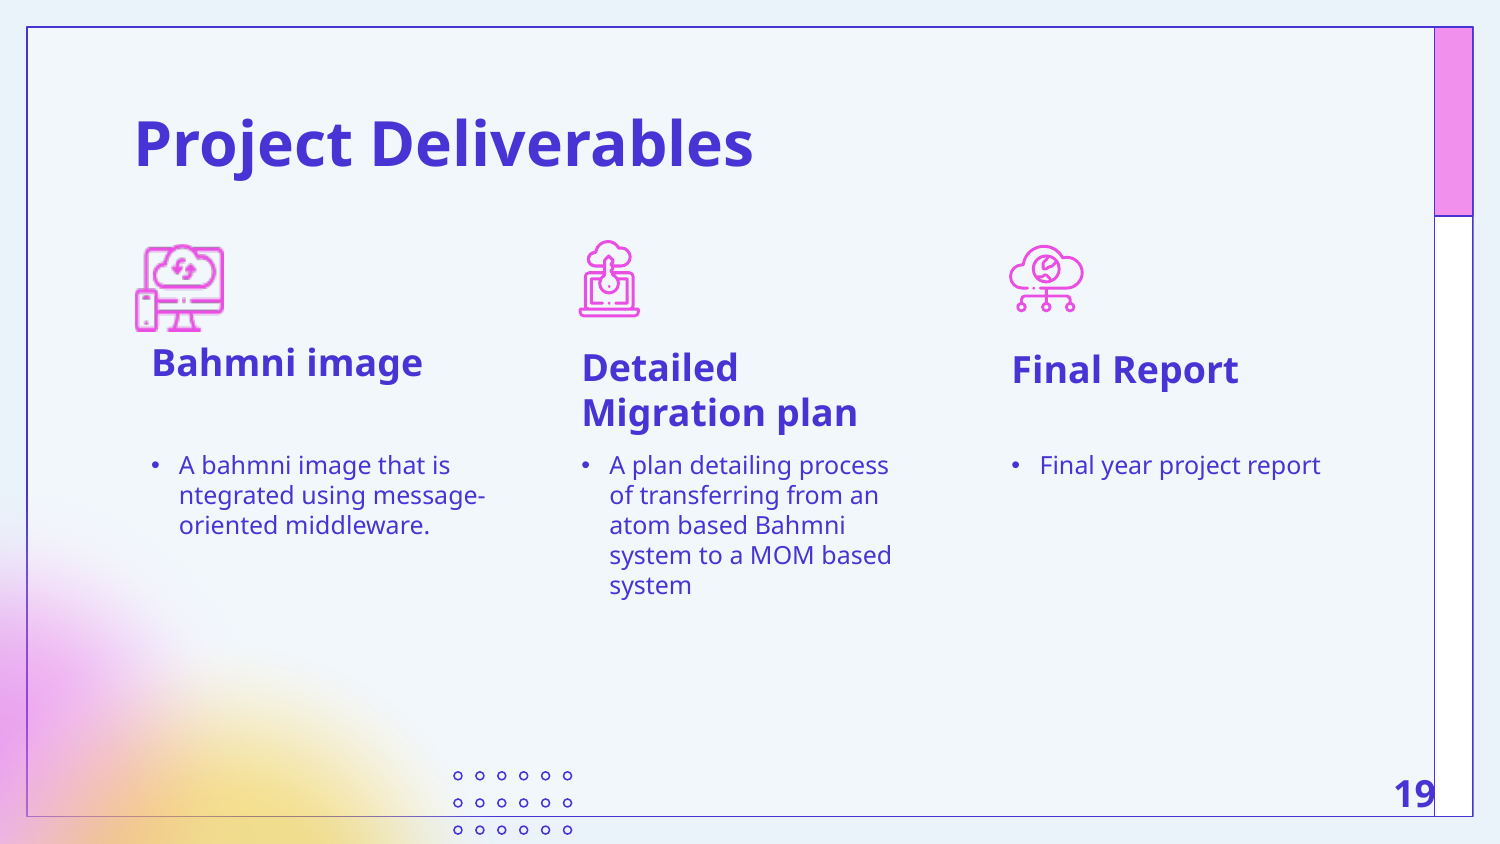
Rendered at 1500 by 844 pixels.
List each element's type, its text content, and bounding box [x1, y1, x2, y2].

title Project Deliverables [118, 88, 1382, 183]
subtitle A bahmni image that is ntegrated using message-oriented middleware. [135, 434, 504, 743]
picture [0, 492, 511, 844]
subtitle Final year project report [996, 434, 1364, 743]
subtitle A plan detailing process of transferring from an atom based Bahmni system to a MOM based system [566, 434, 934, 743]
text_box 19 [1378, 755, 1454, 825]
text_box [578, 239, 641, 318]
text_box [1008, 244, 1084, 313]
subtitle Bahmni image [135, 282, 504, 399]
subtitle Detailed Migration plan [566, 332, 934, 434]
picture [135, 244, 224, 332]
subtitle Final Report [996, 323, 1364, 406]
